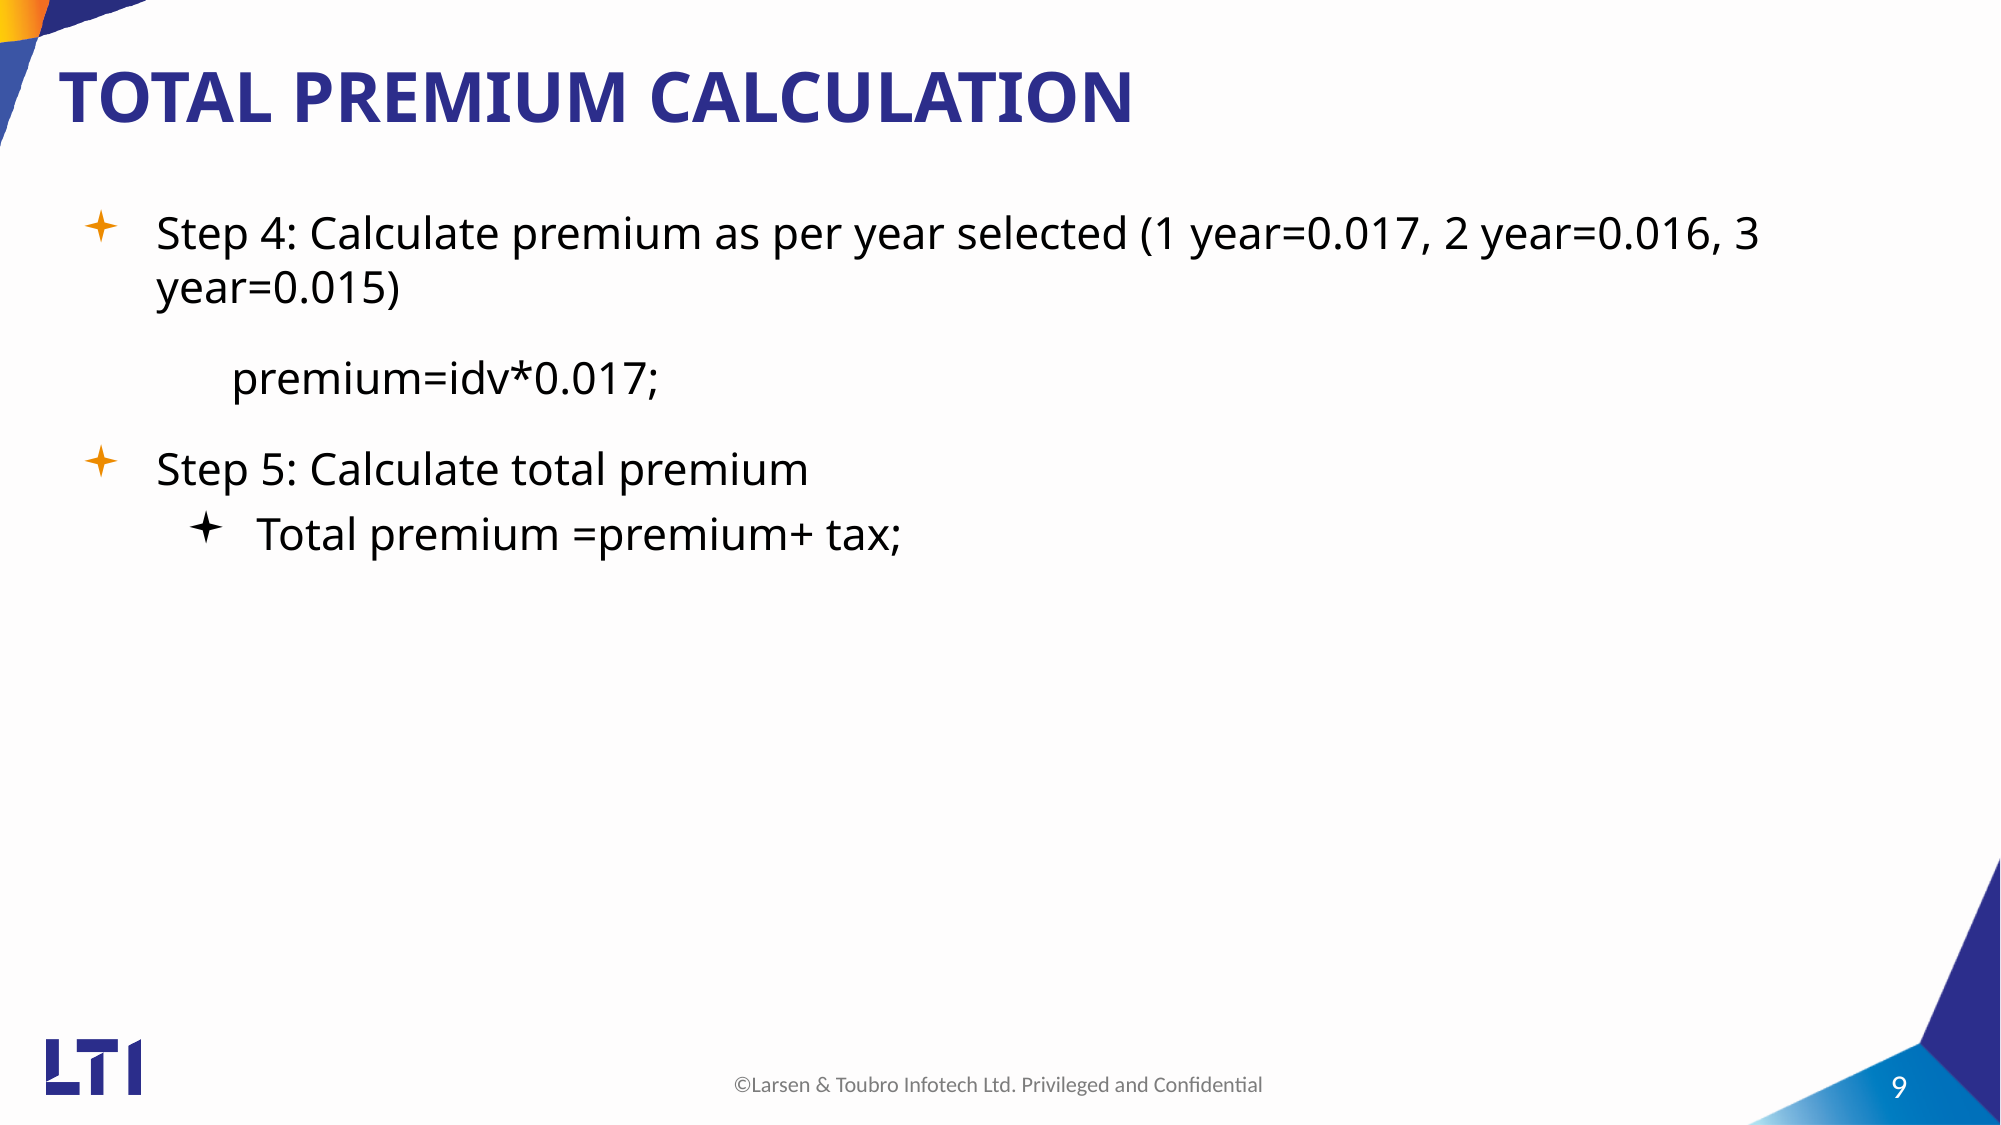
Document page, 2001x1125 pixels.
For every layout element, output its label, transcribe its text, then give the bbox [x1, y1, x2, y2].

picture [46, 1039, 141, 1095]
picture [0, 0, 146, 147]
title TOTAL PREMIUM CALCULATION [58, 52, 1815, 138]
picture [1718, 854, 2001, 1125]
list Step 4: Calculate premium as per year selected (1 year=0.017, 2 year=0.016, 3 year=0.015) premium=idv*0.017; Step 5: Calculate total premium Total premium =premium+ tax; [56, 205, 1941, 1021]
